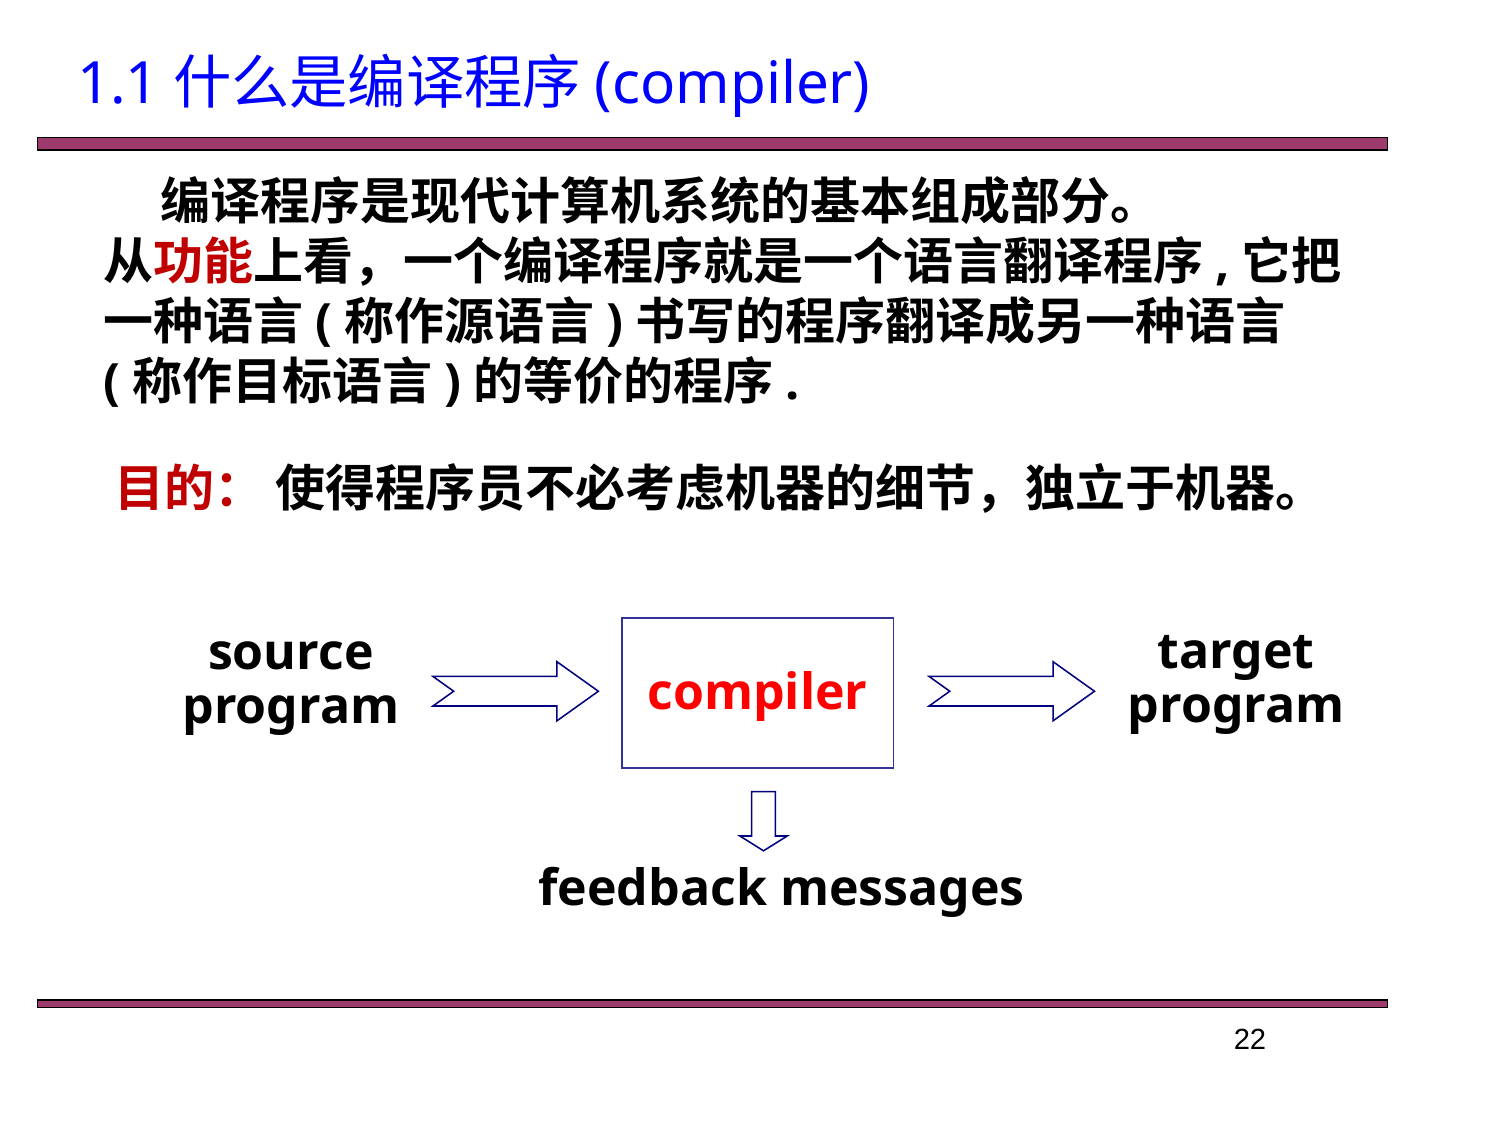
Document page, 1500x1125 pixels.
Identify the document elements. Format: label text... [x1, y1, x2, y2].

text_box source program [137, 618, 445, 742]
text_box 编译程序是现代计算机系统的基本组成部分。 从功能上看，一个编译程序就是一个语言翻译程序,它把一种语言(称作源语言)书写的程序翻译成另一种语言(称作目标语言)的等价的程序. [88, 162, 1365, 418]
text_box compiler [621, 617, 894, 768]
text_box [432, 661, 599, 721]
text_box [739, 791, 788, 851]
text_box [929, 661, 1082, 721]
text_box 目的： 使得程序员不必考虑机器的细节，独立于机器。 [99, 449, 1363, 524]
text_box 1.1什么是编译程序(compiler) [62, 37, 1413, 163]
text_box target program [1082, 617, 1390, 741]
text_box feedback messages [468, 855, 1095, 924]
slide_number 22 [1074, 1012, 1425, 1075]
